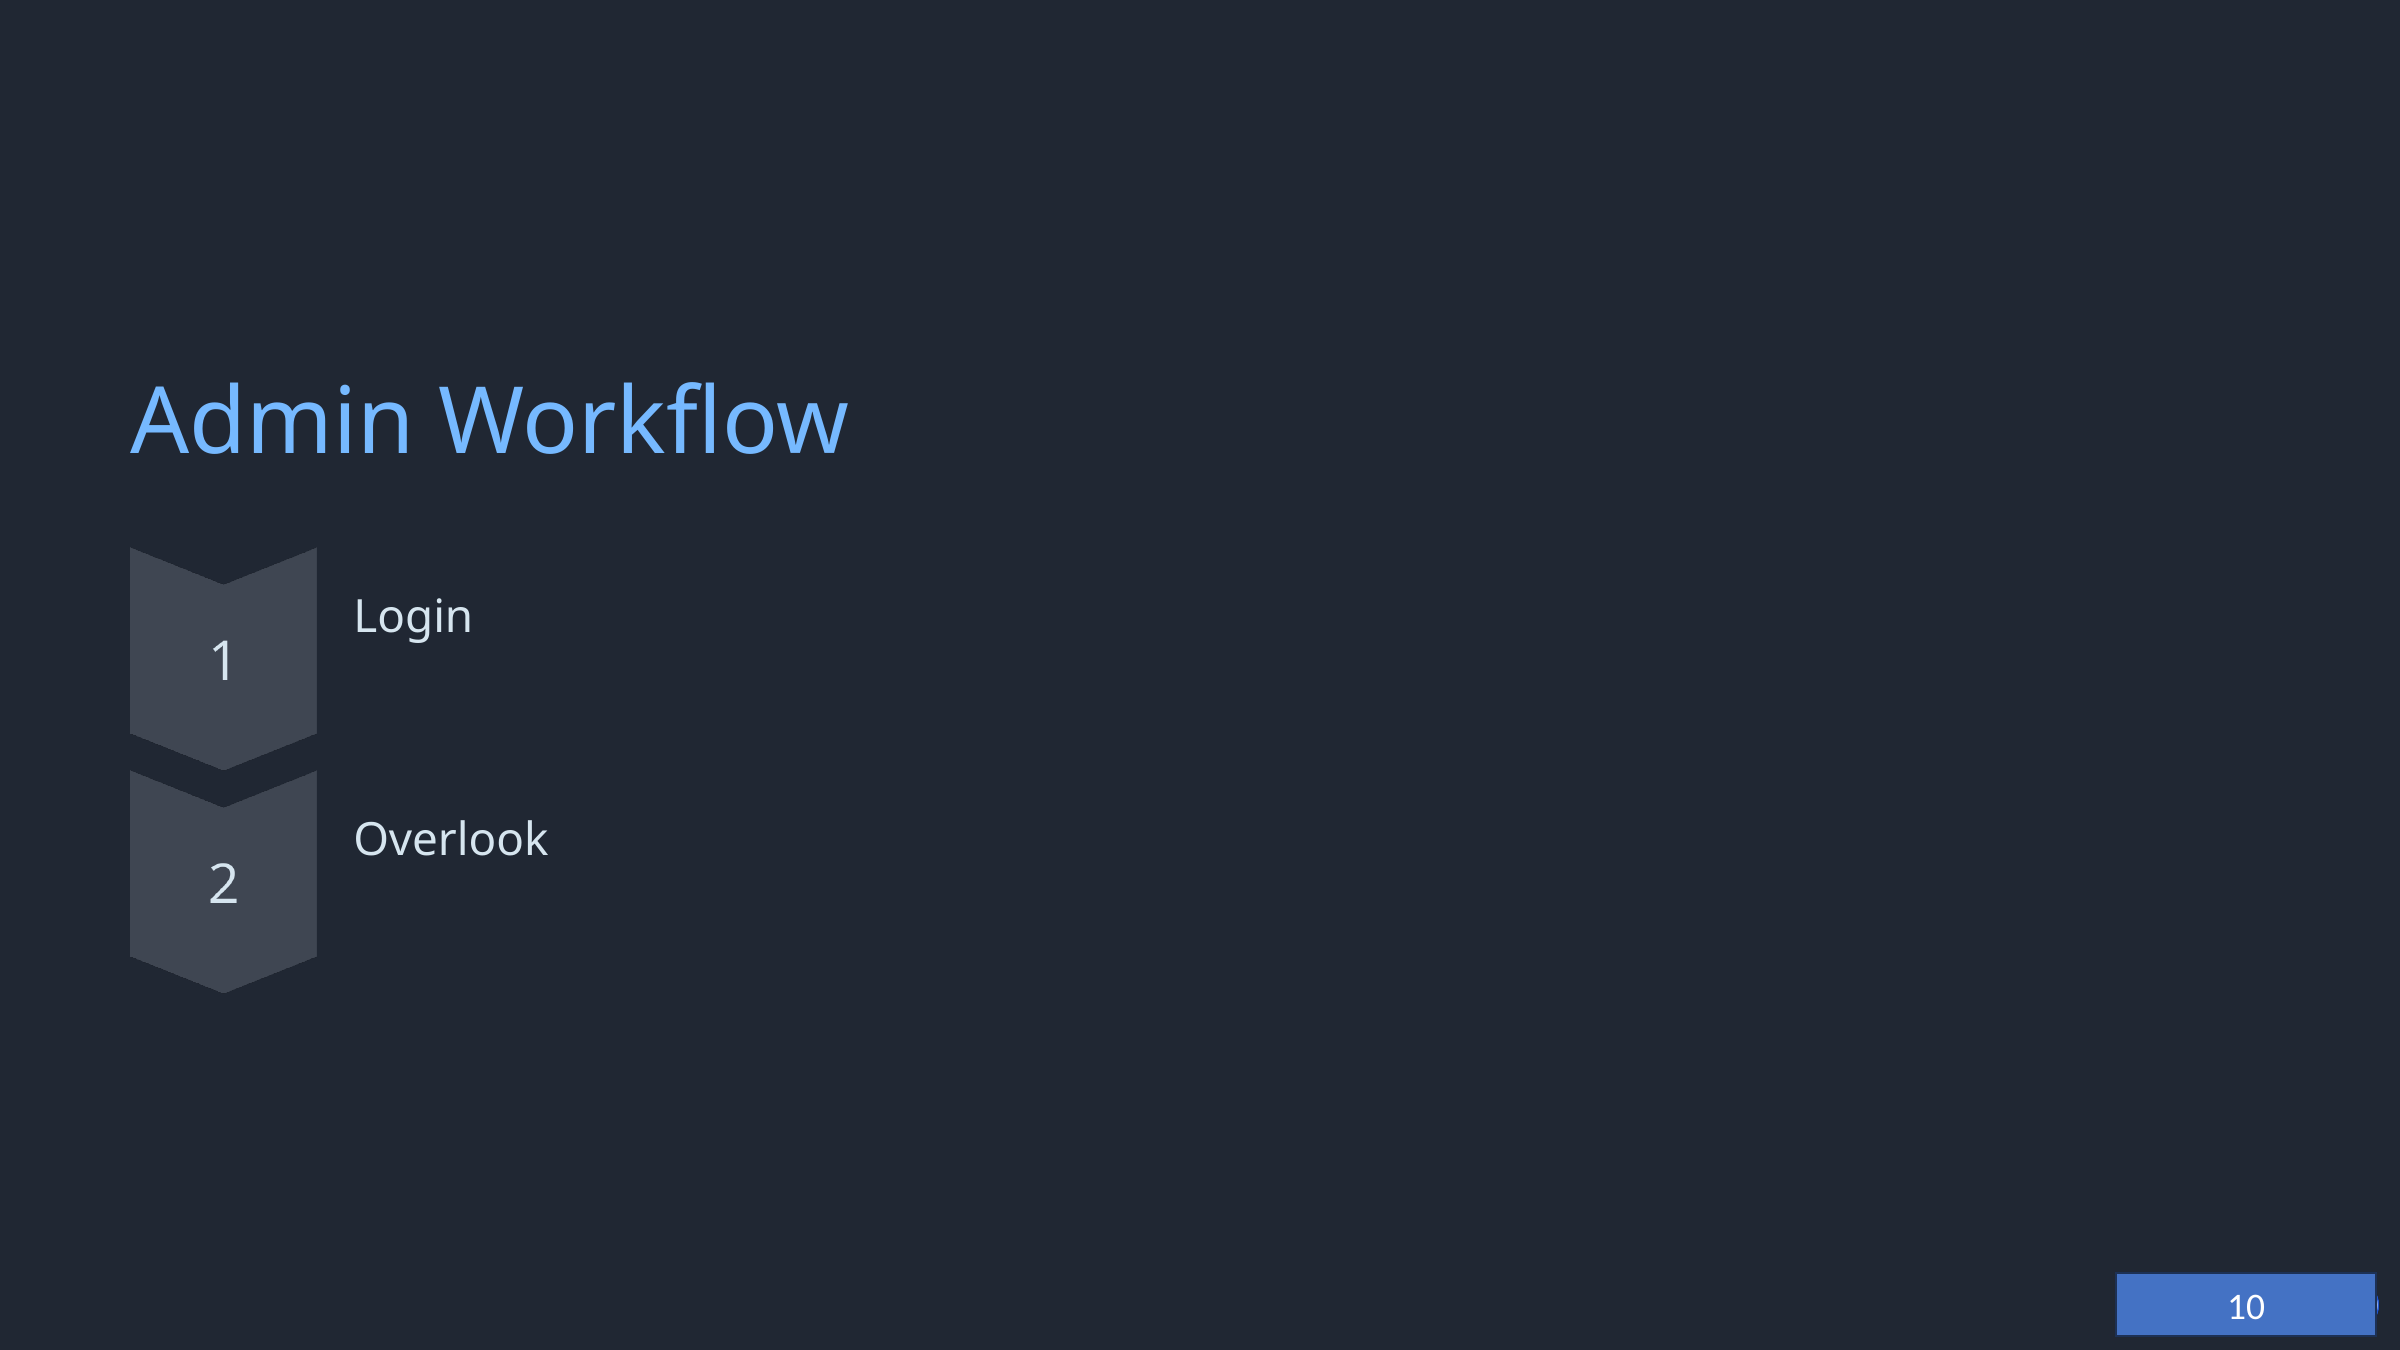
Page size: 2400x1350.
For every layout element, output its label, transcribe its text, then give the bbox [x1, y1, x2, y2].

text_box Admin Workflow [130, 356, 1061, 473]
text_box 10 [2115, 1272, 2377, 1337]
picture [130, 546, 317, 994]
picture [2106, 1271, 2389, 1339]
text_box Login [353, 584, 819, 643]
text_box Overlook [353, 807, 819, 866]
